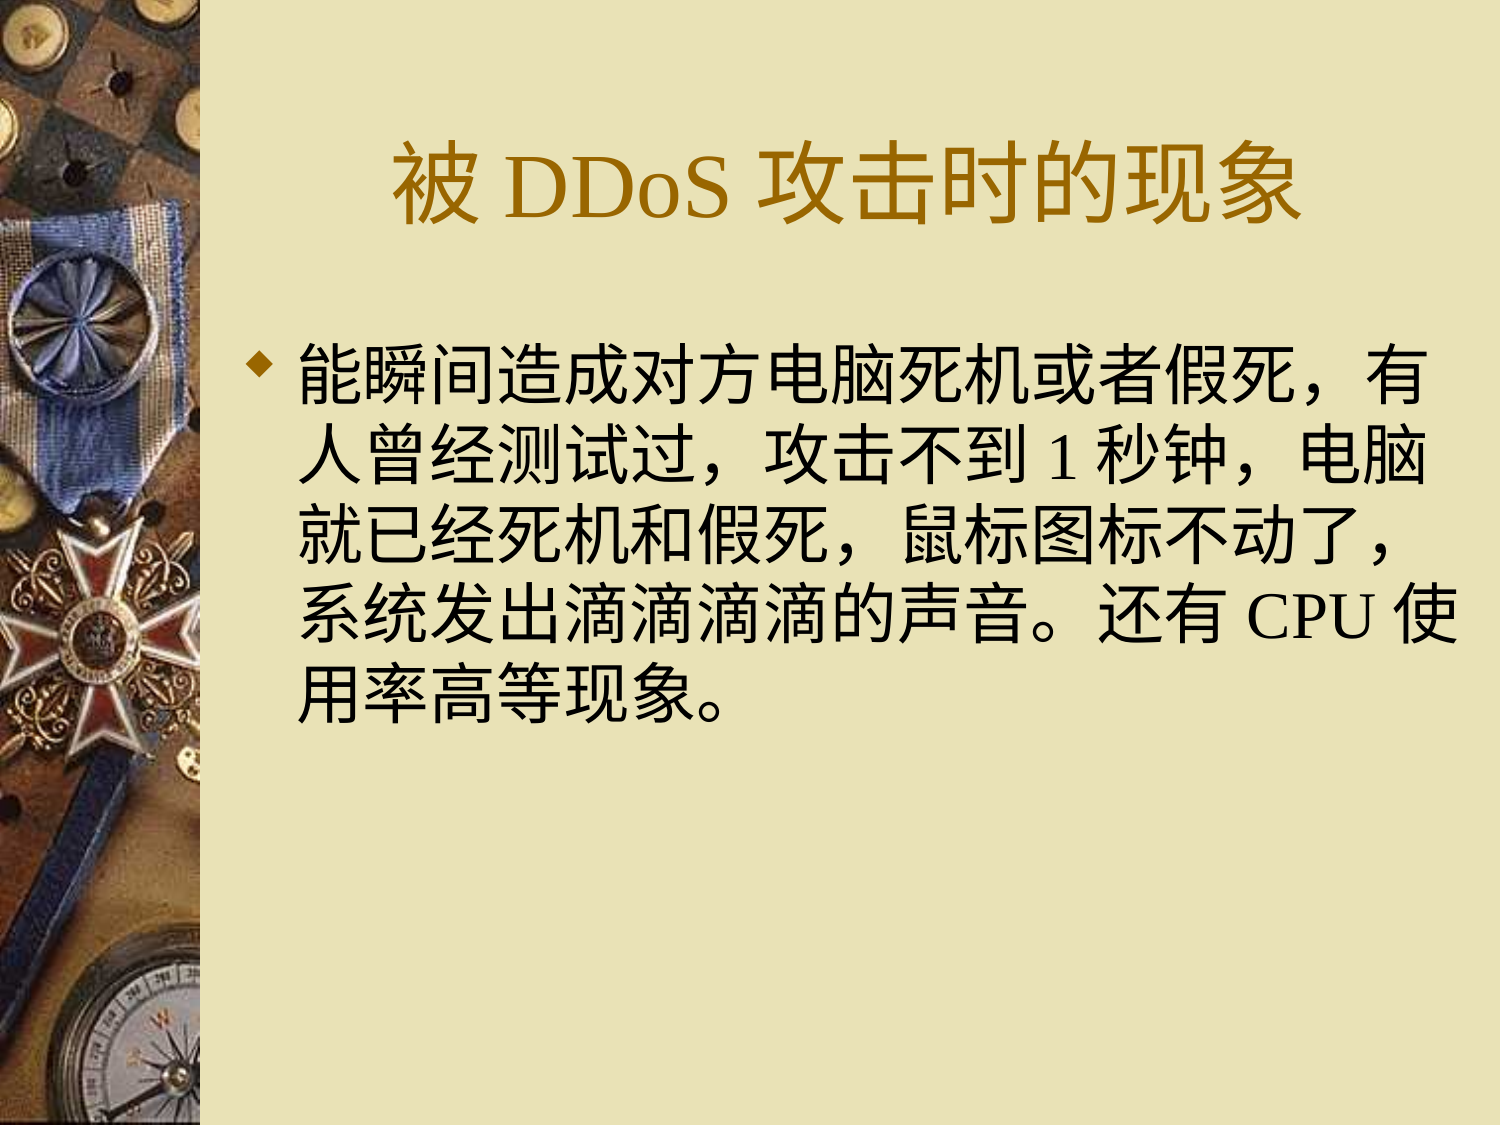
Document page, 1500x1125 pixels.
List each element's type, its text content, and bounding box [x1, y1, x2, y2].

title 被DDoS攻击时的现象 [225, 87, 1463, 275]
list 能瞬间造成对方电脑死机或者假死，有人曾经测试过，攻击不到1秒钟，电脑就已经死机和假死，鼠标图标不动了，系统发出滴滴滴滴的声音。还有CPU使用率高等现象。 [225, 324, 1475, 1000]
picture [0, 0, 200, 1125]
